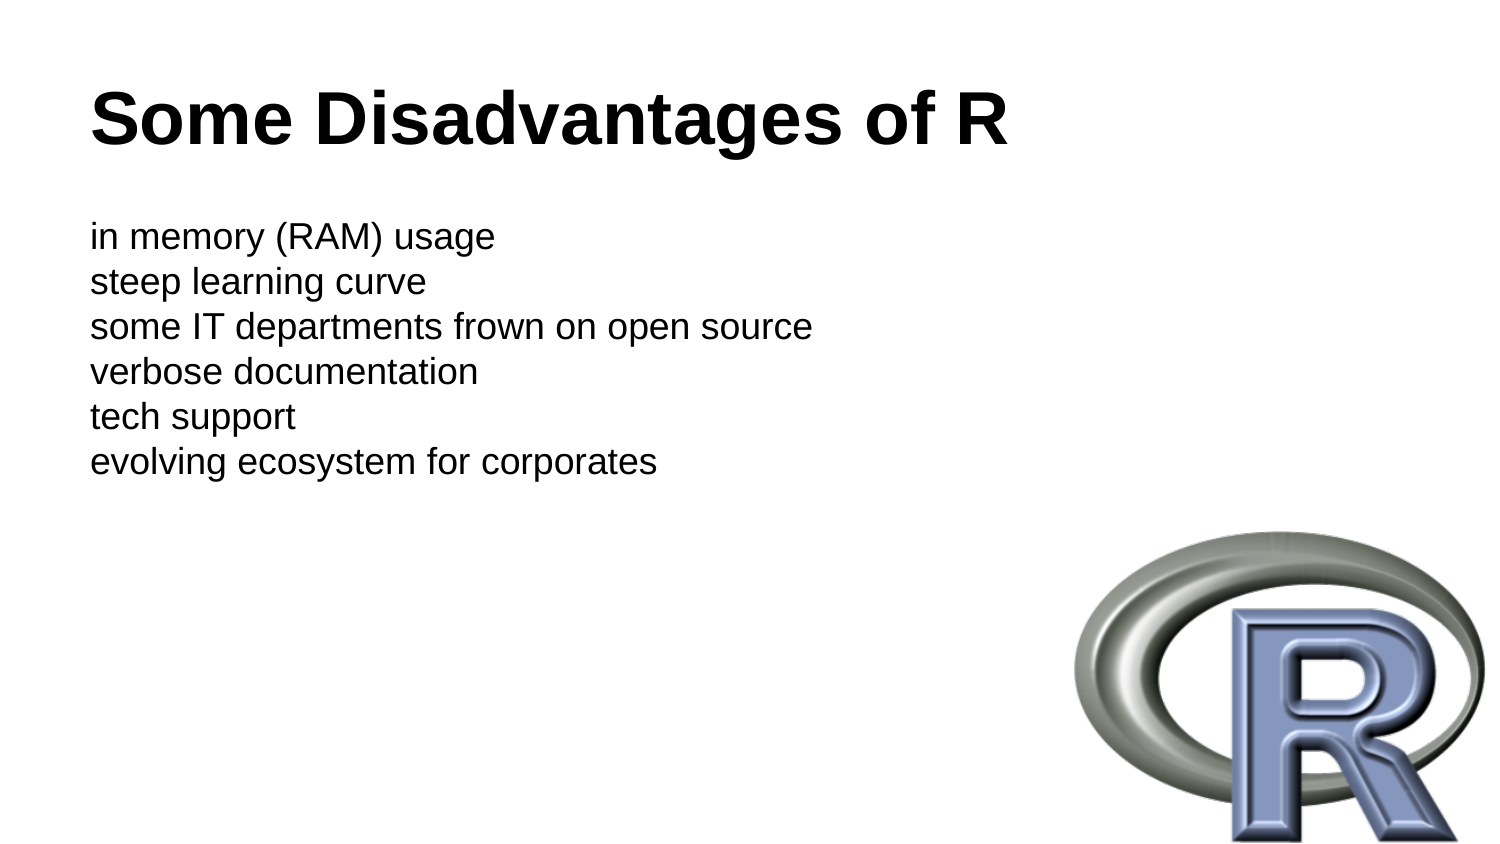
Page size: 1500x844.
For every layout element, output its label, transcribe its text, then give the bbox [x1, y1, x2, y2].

title Some Disadvantages of R [75, 33, 1425, 175]
list in memory (RAM) usage steep learning curve some IT departments frown on open source verbose documentation tech support evolving ecosystem for corporates [75, 196, 1425, 808]
picture [1073, 530, 1486, 844]
